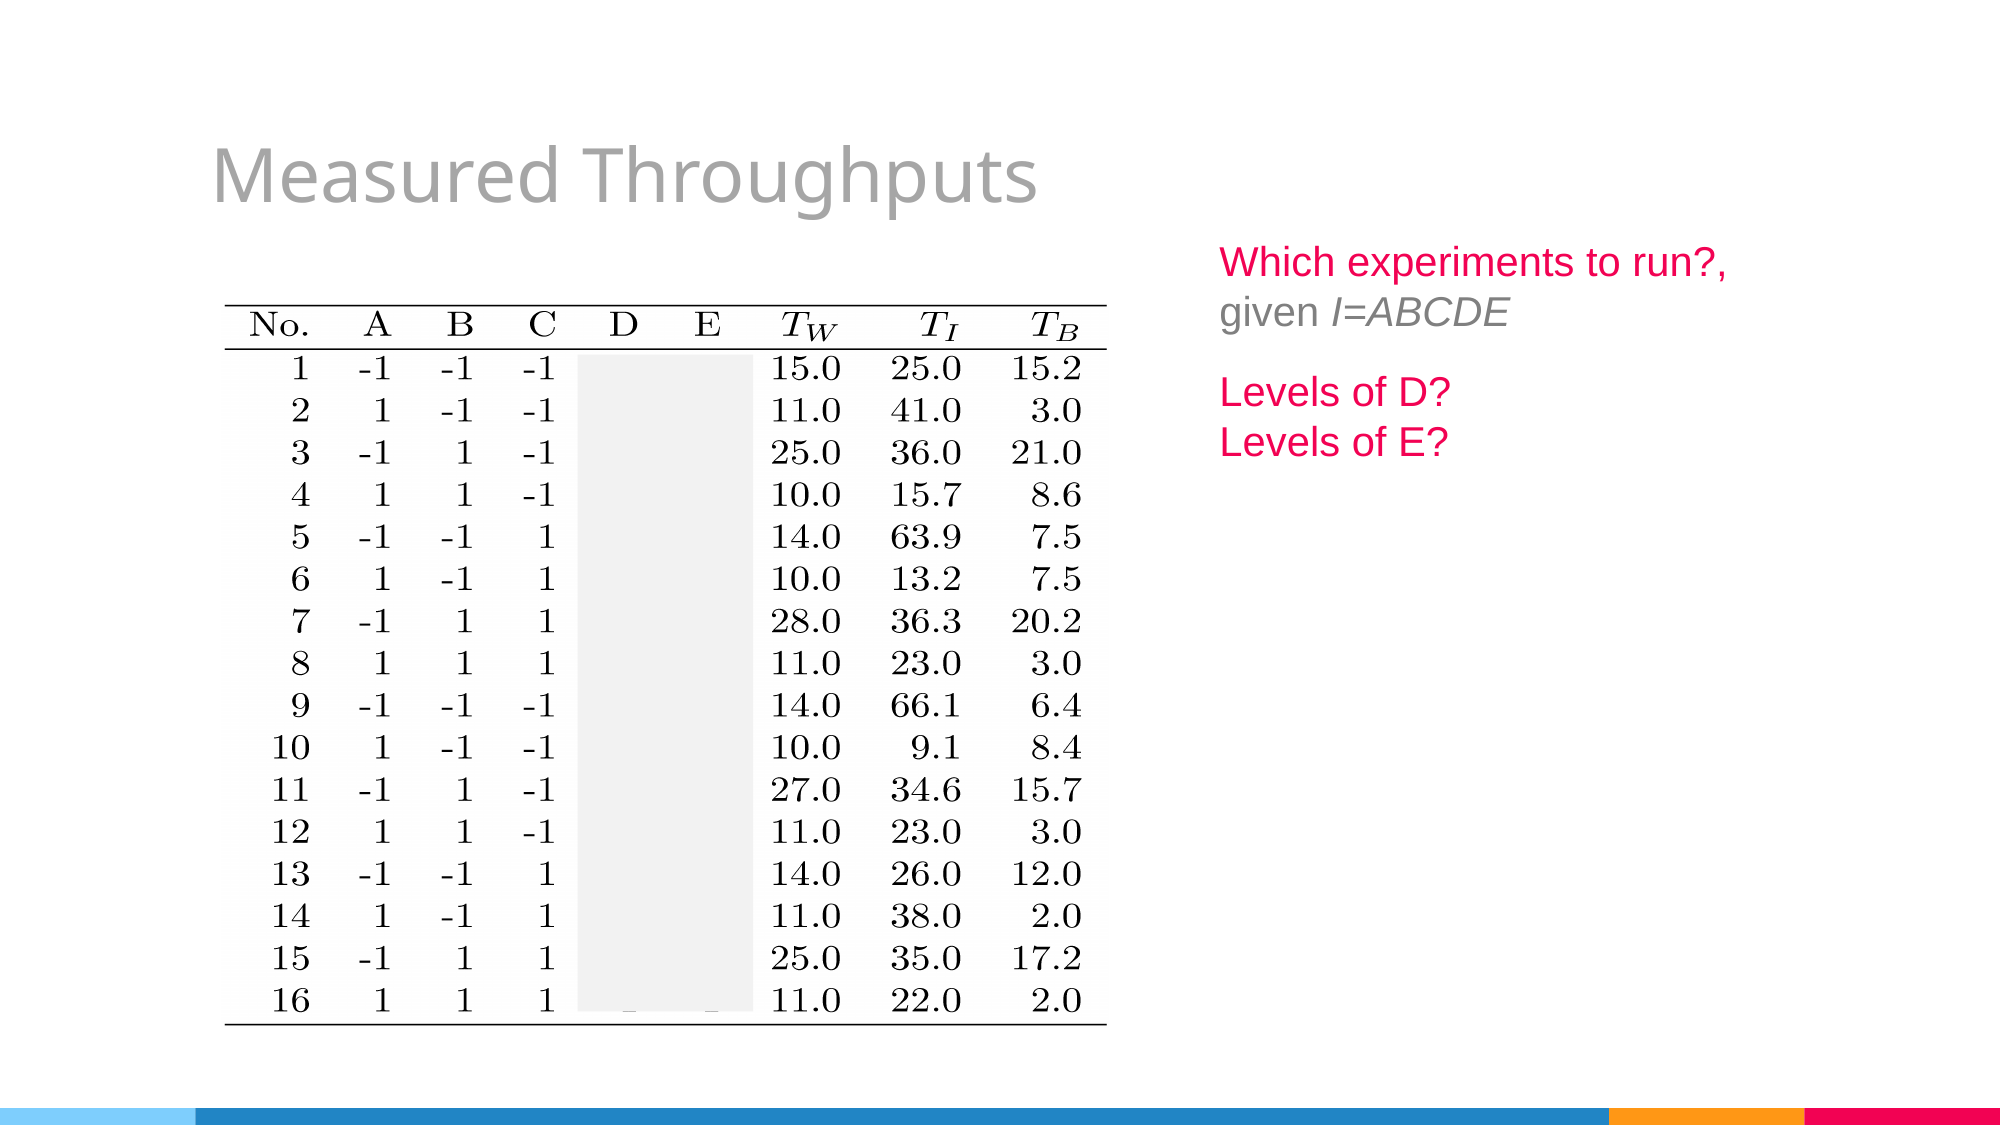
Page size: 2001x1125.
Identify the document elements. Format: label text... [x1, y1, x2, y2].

picture [221, 302, 1110, 1029]
text_box Levels of D? Levels of E? [1204, 357, 1828, 472]
text_box Which experiments to run?, given I=ABCDE [1204, 227, 1828, 343]
title Measured Throughputs [195, 45, 1609, 233]
